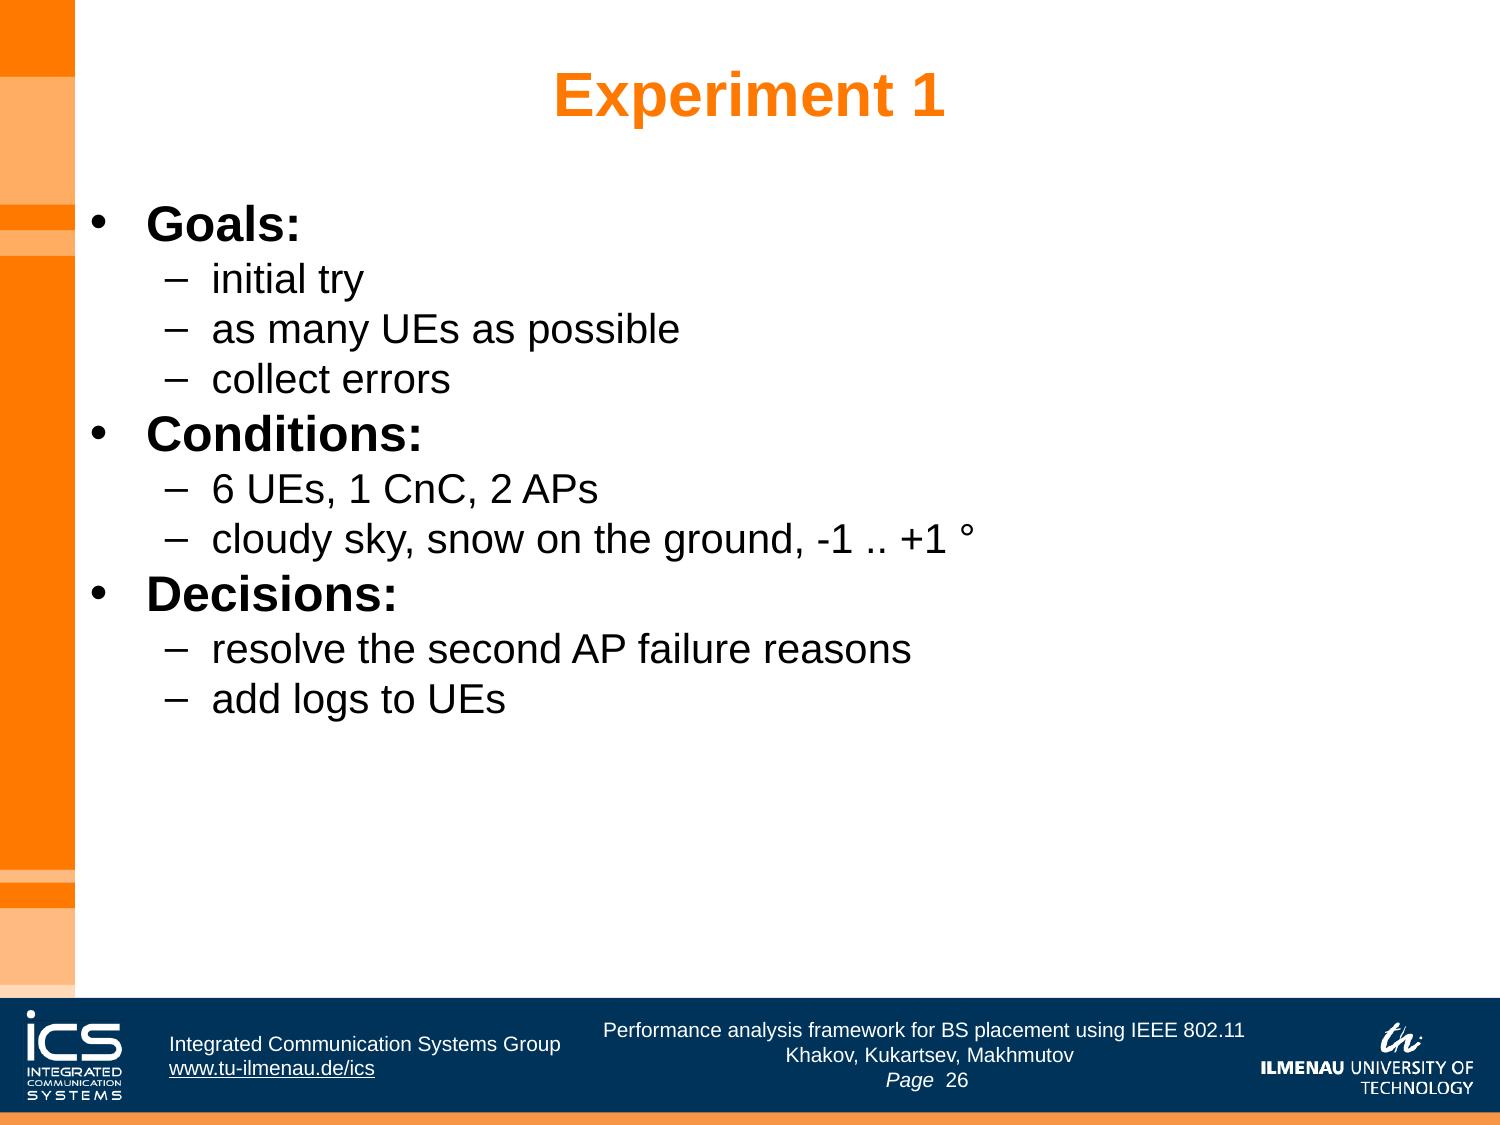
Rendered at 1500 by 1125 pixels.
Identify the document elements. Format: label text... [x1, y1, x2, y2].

picture [1261, 1022, 1474, 1094]
text_box Experiment 1 [75, 45, 1425, 138]
text_box Goals: initial try as many UEs as possible collect errors Conditions: 6 UEs, 1 CnC, 2 APs cloudy sky, snow on the ground, -1 .. +1 ° Decisions: resolve the second AP failure reasons add logs to UEs [74, 184, 1365, 1005]
picture [23, 1009, 124, 1102]
